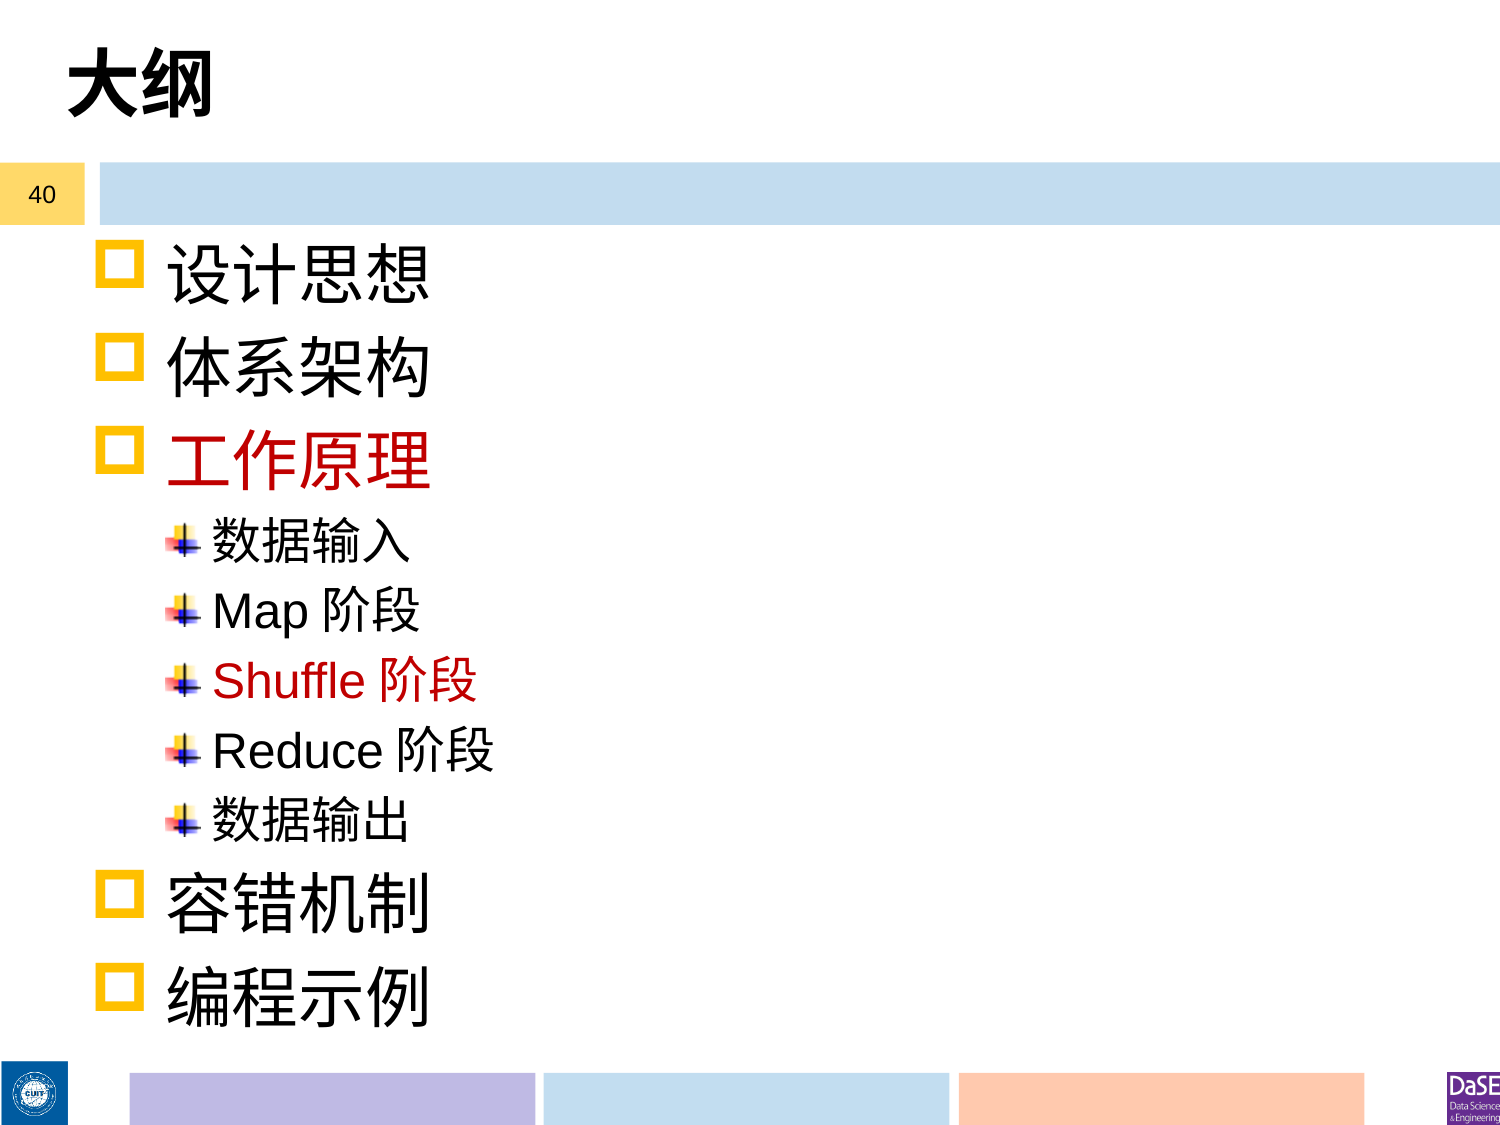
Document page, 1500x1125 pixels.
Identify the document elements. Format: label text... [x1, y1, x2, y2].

picture [0, 1059, 69, 1125]
picture [165, 801, 201, 837]
picture [1447, 1072, 1500, 1125]
picture [165, 521, 201, 557]
list 设计思想 体系架构 工作原理 数据输入 Map阶段 Shuffle阶段 Reduce阶段 数据输出 容错机制 编程示例 [75, 224, 1425, 1005]
title 大纲 [50, 0, 1459, 175]
picture [165, 661, 201, 697]
picture [165, 591, 201, 627]
picture [165, 731, 201, 767]
slide_number 40 [0, 162, 85, 225]
